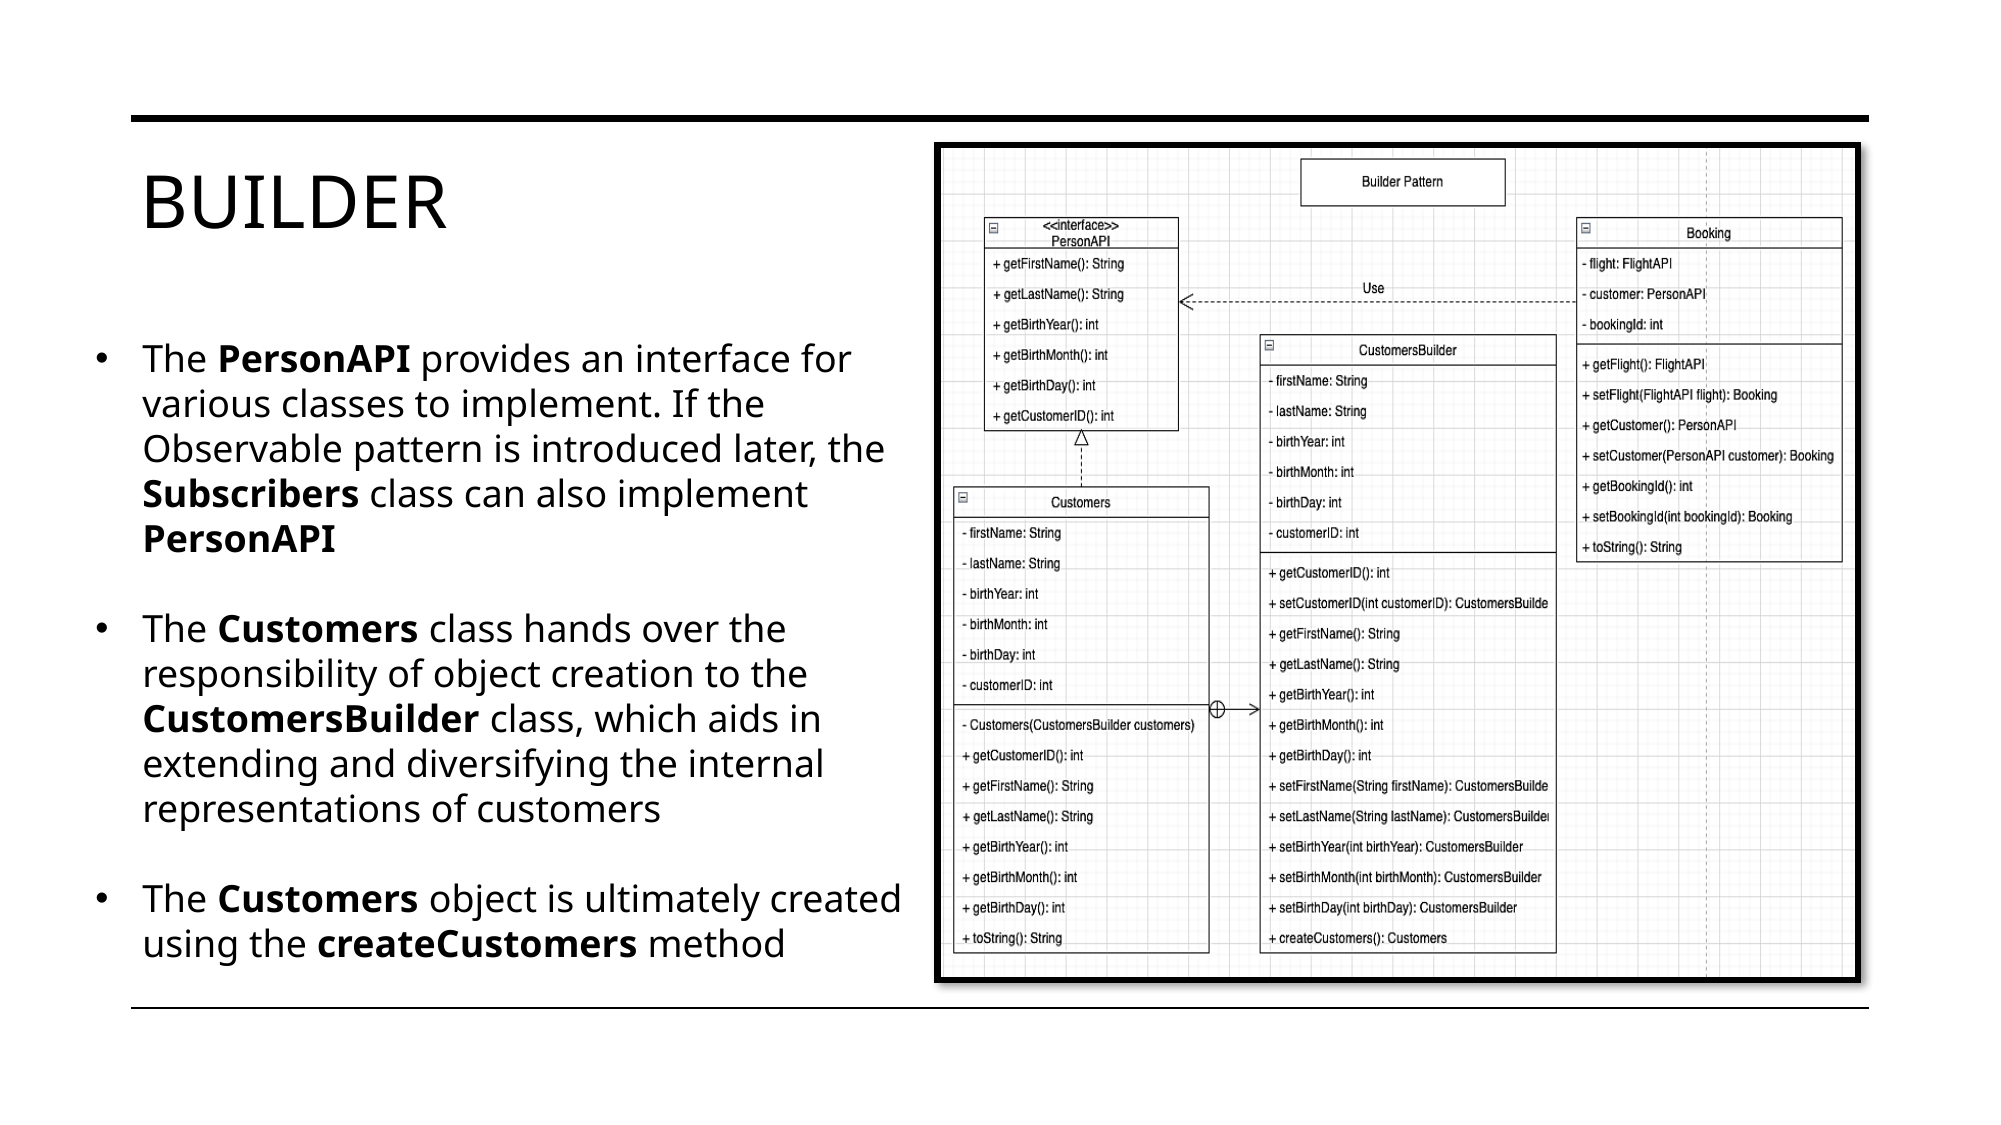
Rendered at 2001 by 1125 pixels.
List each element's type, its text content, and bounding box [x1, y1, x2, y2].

text_box The PersonAPI provides an interface for various classes to implement. If the Observable pattern is introduced later, the Subscribers class can also implement PersonAPI The Customers class hands over the responsibility of object creation to the CustomersBuilder class, which aids in extending and diversifying the internal representations of customers The Customers object is ultimately created using the createCustomers method [80, 327, 933, 973]
title Builder [125, 148, 482, 271]
picture [940, 148, 1856, 977]
